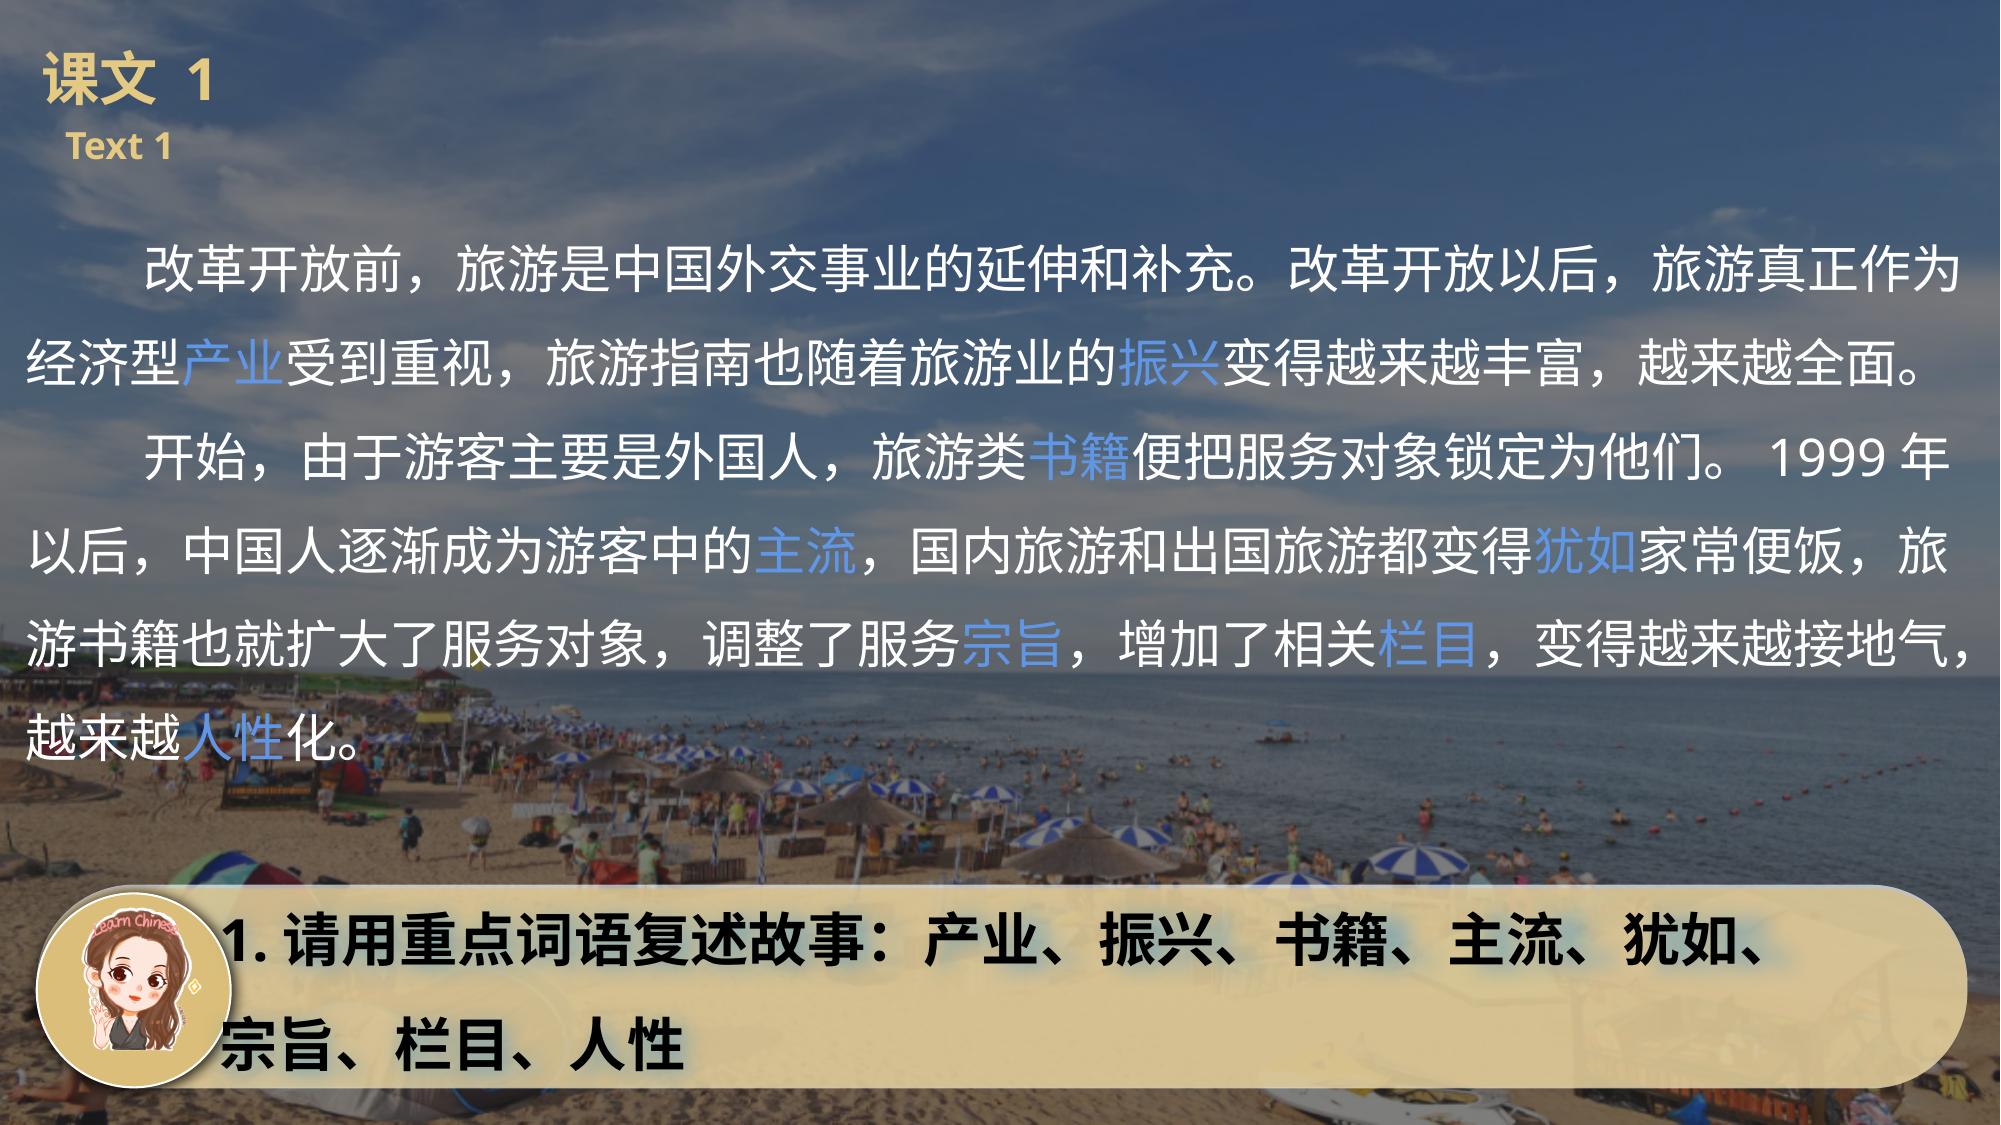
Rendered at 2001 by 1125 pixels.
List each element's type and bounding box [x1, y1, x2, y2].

text_box [36, 888, 233, 1088]
picture [0, 0, 2001, 1125]
